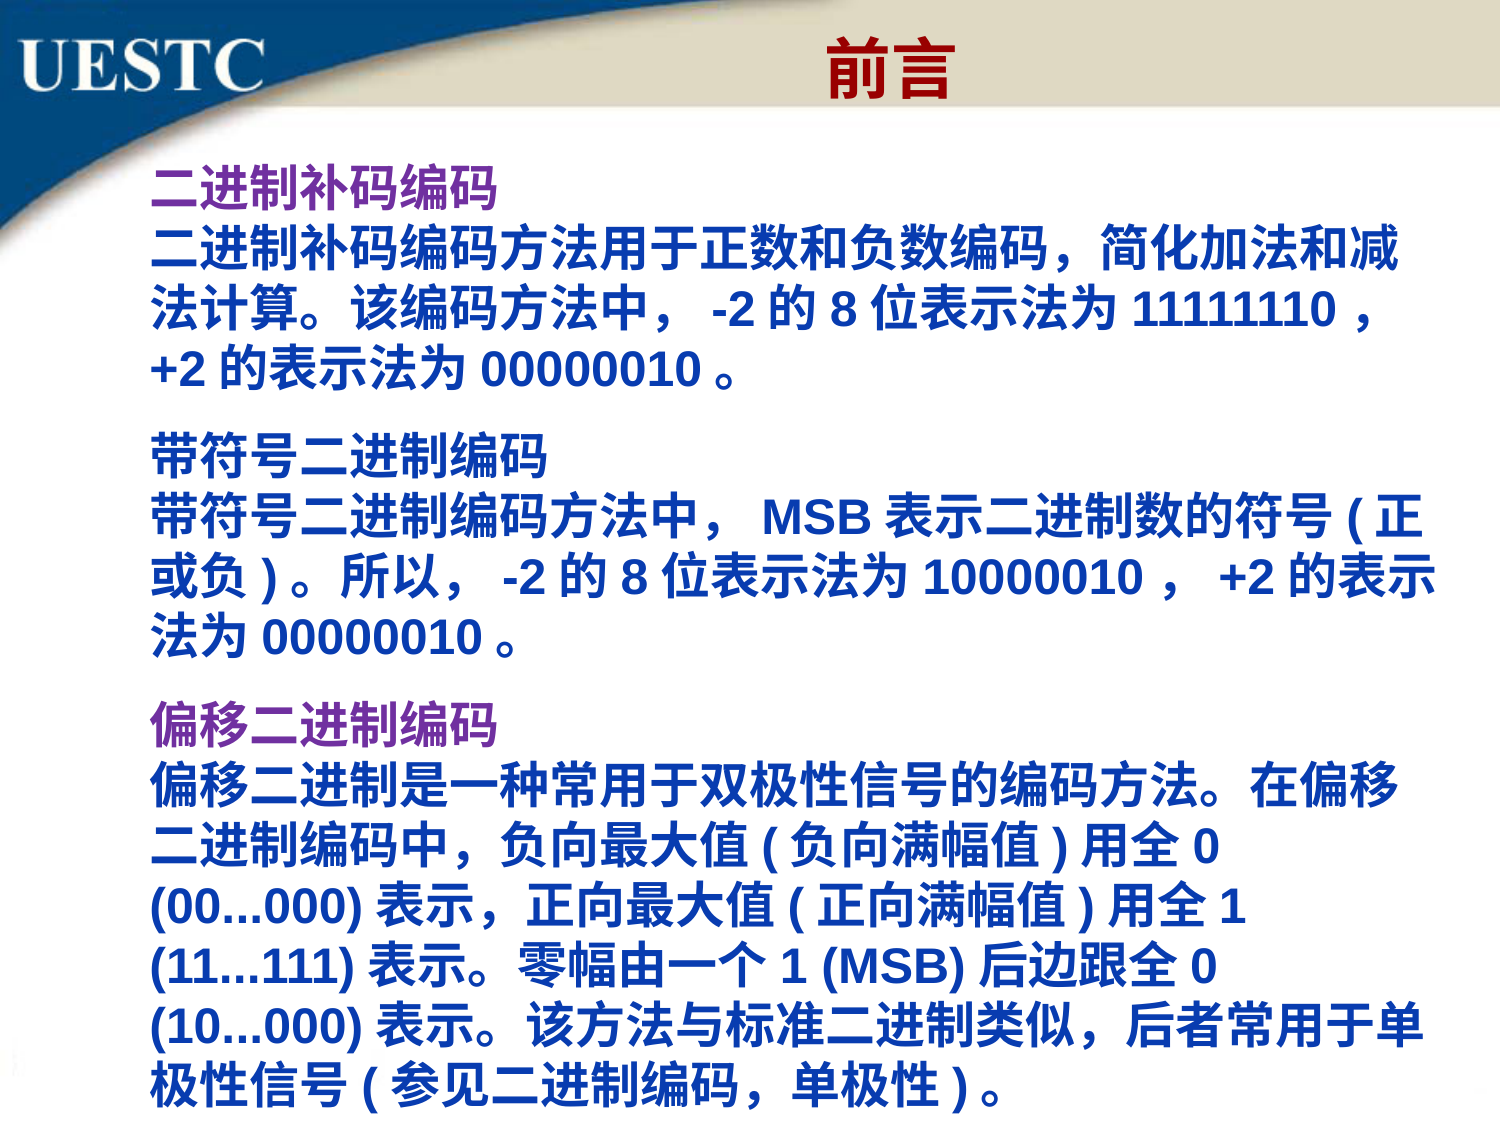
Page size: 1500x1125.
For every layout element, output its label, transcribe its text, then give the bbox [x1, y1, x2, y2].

text_box 带符号二进制编码 带符号二进制编码方法中，MSB表示二进制数的符号(正或负)。所以，-2的8位表示法为10000010，+2的表示法为00000010。 [134, 416, 1458, 672]
text_box 前言 [348, 2, 1436, 143]
text_box 偏移二进制编码 偏移二进制是一种常用于双极性信号的编码方法。在偏移二进制编码中，负向最大值(负向满幅值)用全0 (00...000)表示，正向最大值(正向满幅值)用全1 (11...111)表示。零幅由一个1 (MSB)后边跟全0 (10...000)表示。该方法与标准二进制类似，后者常用于单极性信号(参见二进制编码，单极性)。 [134, 685, 1445, 1121]
picture [0, 0, 1500, 1125]
text_box 二进制补码编码 二进制补码编码方法用于正数和负数编码，简化加法和减法计算。该编码方法中，-2的8位表示法为11111110，+2的表示法为00000010。 [134, 148, 1422, 404]
